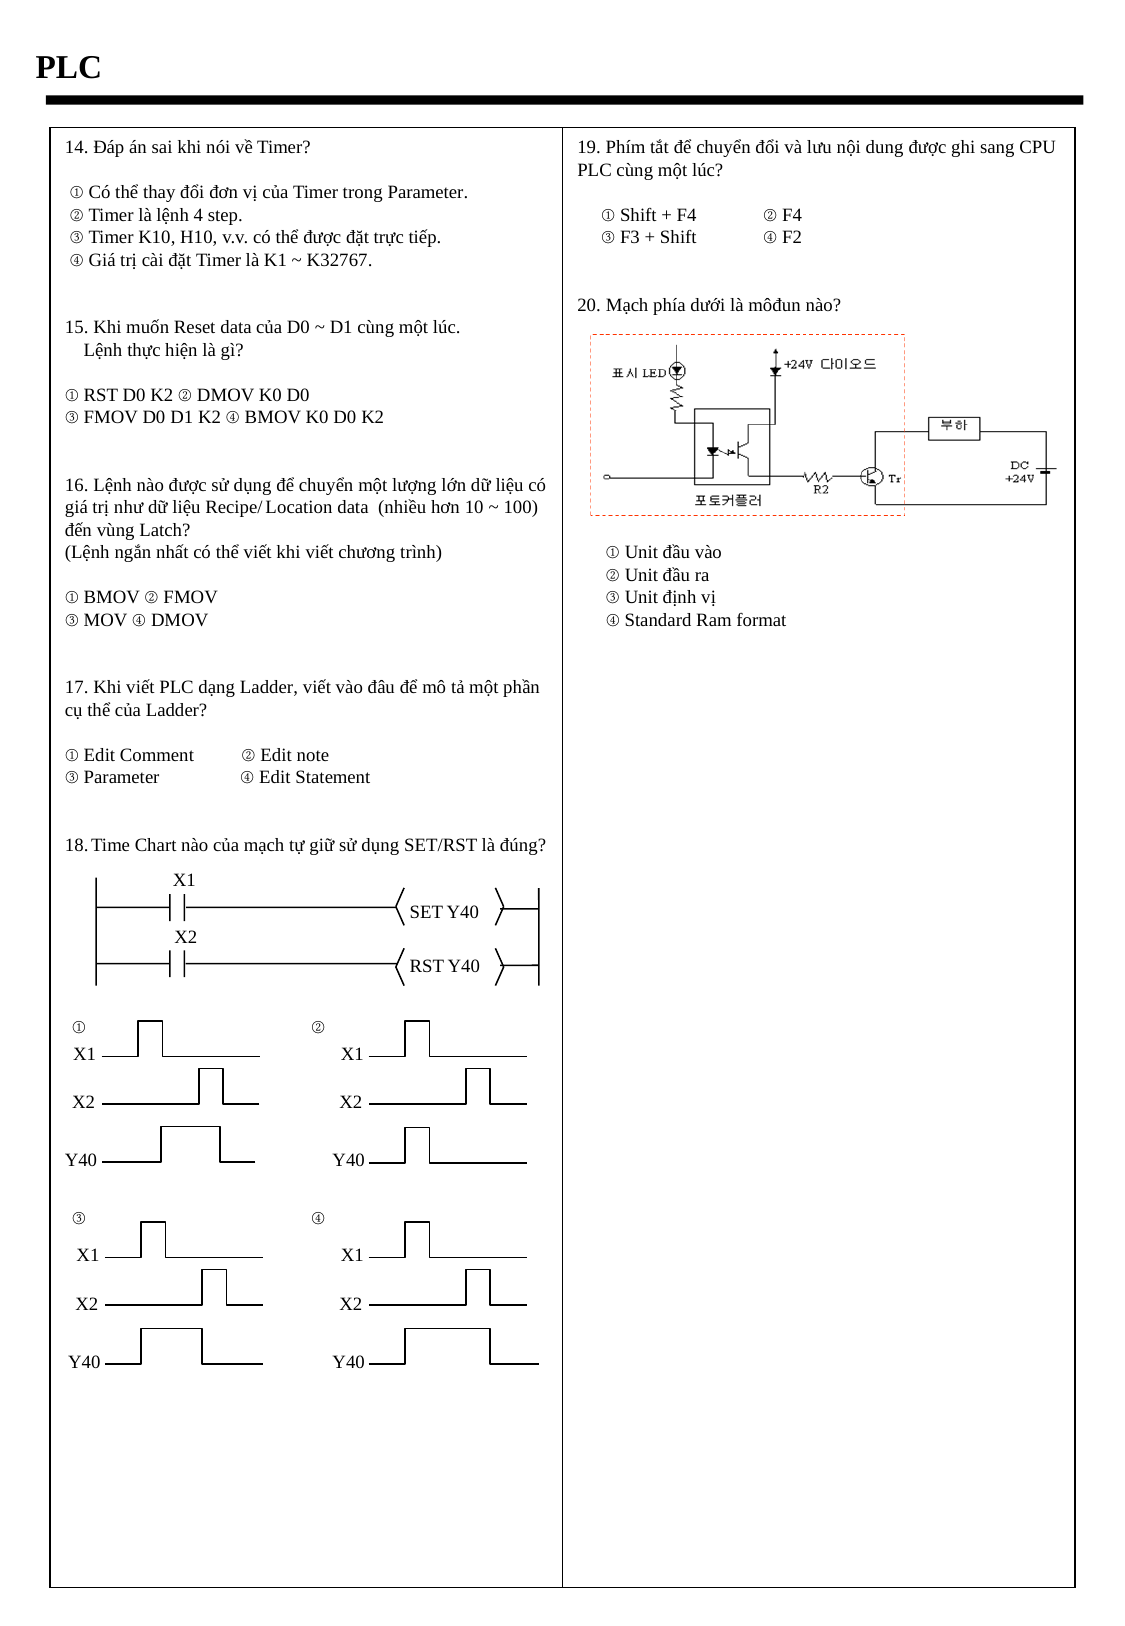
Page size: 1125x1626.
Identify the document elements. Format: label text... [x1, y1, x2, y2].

picture [576, 327, 1062, 522]
text_box 19. Phím tắt để chuyển đổi và lưu nội dung được ghi sang CPU PLC cùng một lúc? ① Shift + F4 ② F4 ③ F3 + Shift ④ F2 20. Mạch phía dưới là môđun nào? ① Unit đầu vào ② Unit đầu ra ③ Unit định vị ④ Standard Ram format [562, 127, 1075, 1588]
text_box 14. Đáp án sai khi nói về Timer? ① Có thể thay đổi đơn vị của Timer trong Parameter. ② Timer là lệnh 4 step. ③ Timer K10, H10, v.v. có thể được đặt trực tiếp. ④ Giá trị cài đặt Timer là K1 ~ K32767. 15. Khi muốn Reset data của D0 ~ D1 cùng một lúc. Lệnh thực hiện là gì? ① RST D0 K2 ② DMOV K0 D0 ③ FMOV D0 D1 K2 ④ BMOV K0 D0 K2 16. Lệnh nào được sử dụng để chuyển một lượng lớn dữ liệu có giá trị như dữ liệu Recipe/ Location data (nhiều hơn 10 ~ 100) đến vùng Latch? (Lệnh ngắn nhất có thể viết khi viết chương trình) ① BMOV ② FMOV ③ MOV ④ DMOV 17. Khi viết PLC dạng Ladder, viết vào đâu để mô tả một phần cụ thể của Ladder? ① Edit Comment ② Edit note ③ Parameter ④ Edit Statement 18. Time Chart nào của mạch tự giữ sử dụng SET/RST là đúng? [49, 127, 562, 1588]
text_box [49, 860, 540, 1380]
text_box PLC [20, 37, 117, 93]
